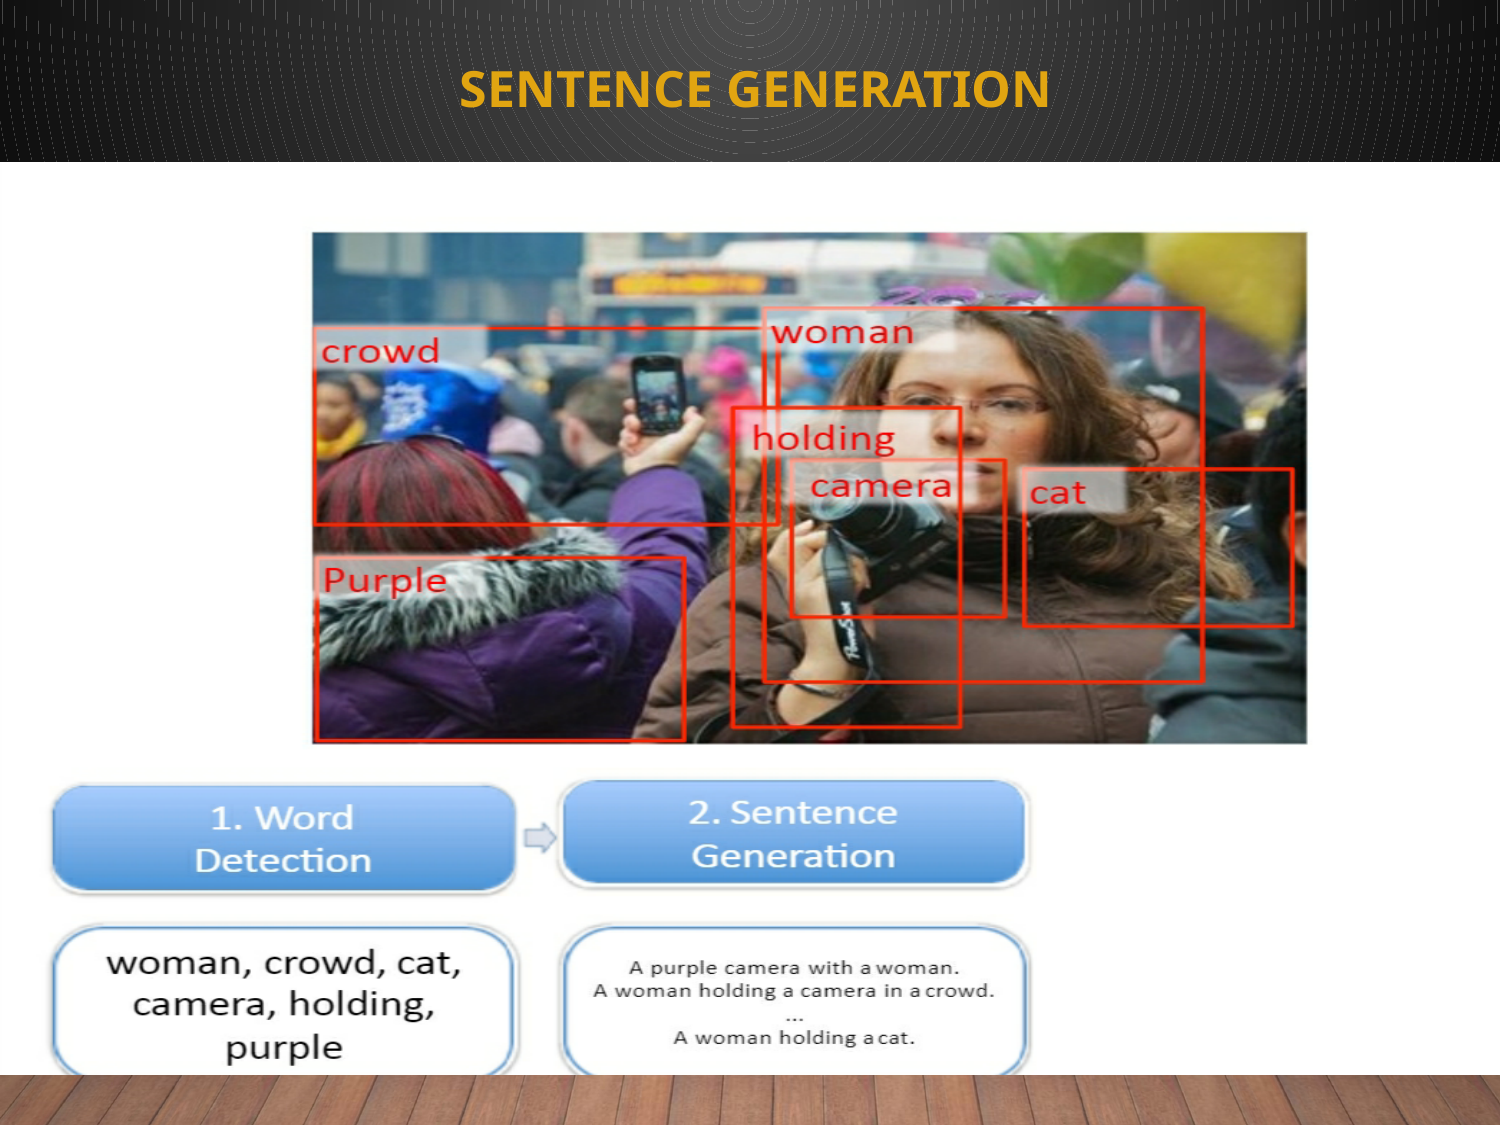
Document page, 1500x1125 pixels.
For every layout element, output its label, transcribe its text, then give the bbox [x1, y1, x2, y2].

text_box SENTENCE GENERATION [74, 49, 1438, 125]
picture [0, 162, 1500, 1125]
